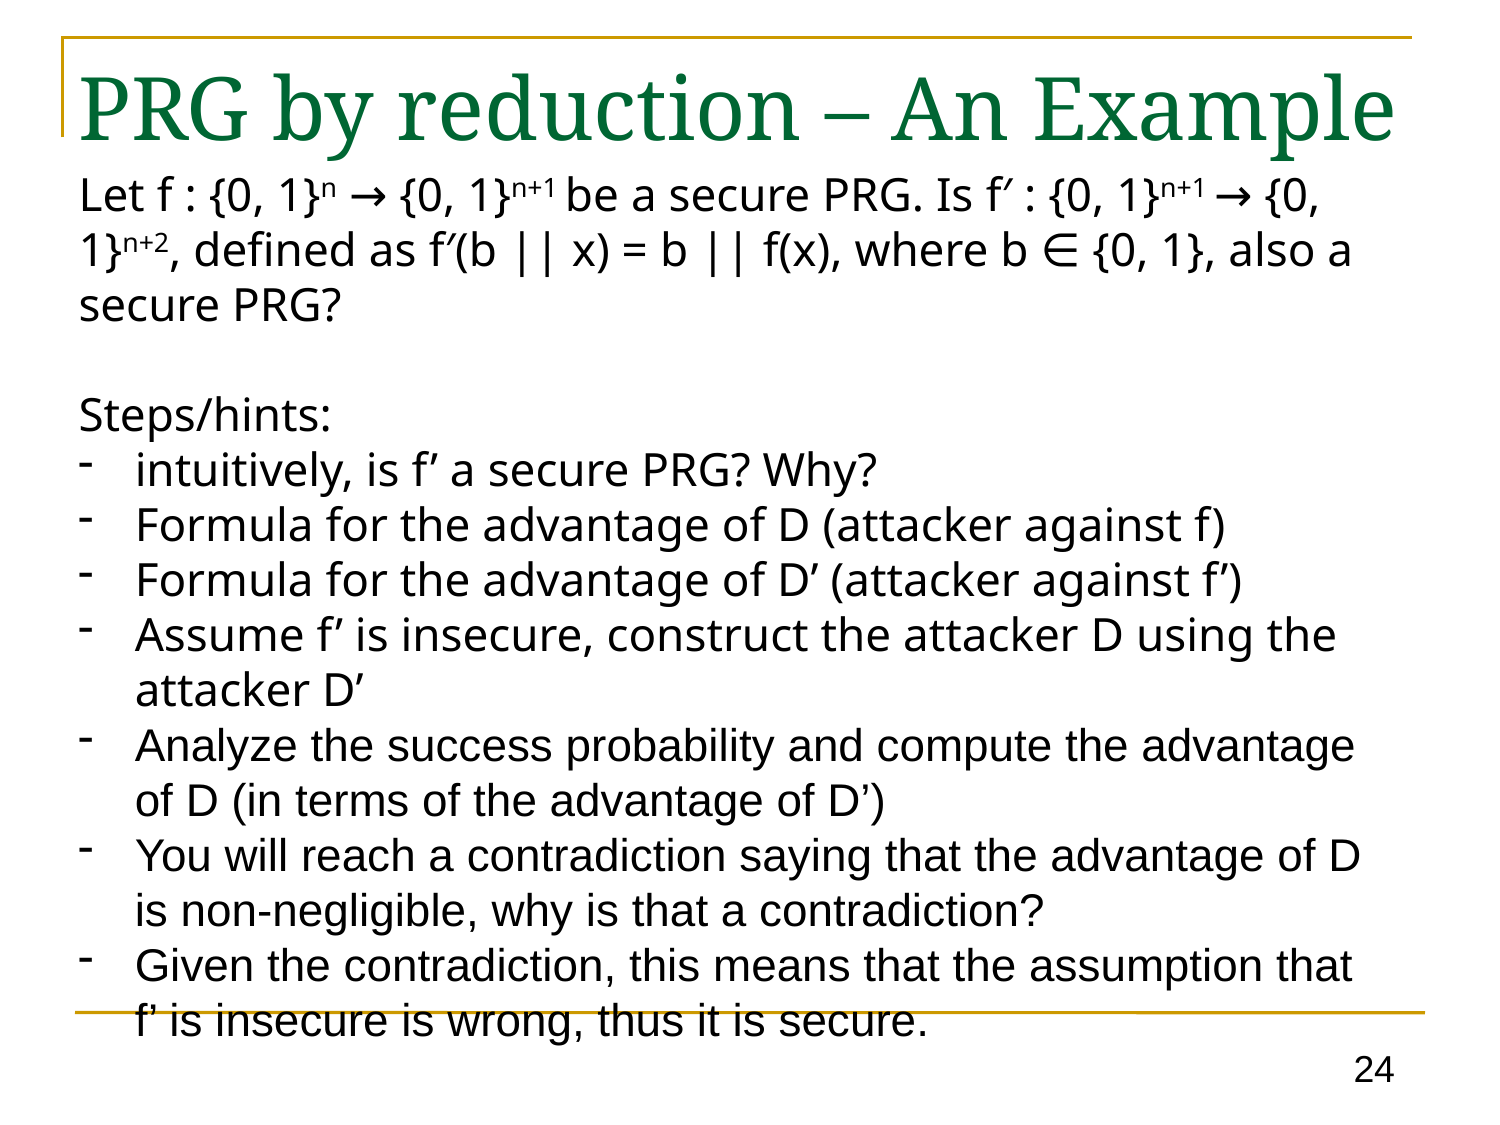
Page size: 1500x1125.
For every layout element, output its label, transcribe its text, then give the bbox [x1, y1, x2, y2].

text_box Let f : {0, 1}n → {0, 1}n+1 be a secure PRG. Is f′ : {0, 1}n+1 → {0, 1}n+2, defined as f′(b || x) = b || f(x), where b ∈ {0, 1}, also a secure PRG? Steps/hints: intuitively, is f’ a secure PRG? Why? Formula for the advantage of D (attacker against f) Formula for the advantage of D’ (attacker against f’) Assume f’ is insecure, construct the attacker D using the attacker D’ Analyze the success probability and compute the advantage of D (in terms of the advantage of D’) You will reach a contradiction saying that the advantage of D is non-negligible, why is that a contradiction? Given the contradiction, this means that the assumption that f’ is insecure is wrong, thus it is secure. [63, 158, 1387, 1053]
slide_number 24 [1338, 1023, 1424, 1098]
title PRG by reduction – An Example [63, 45, 1424, 271]
